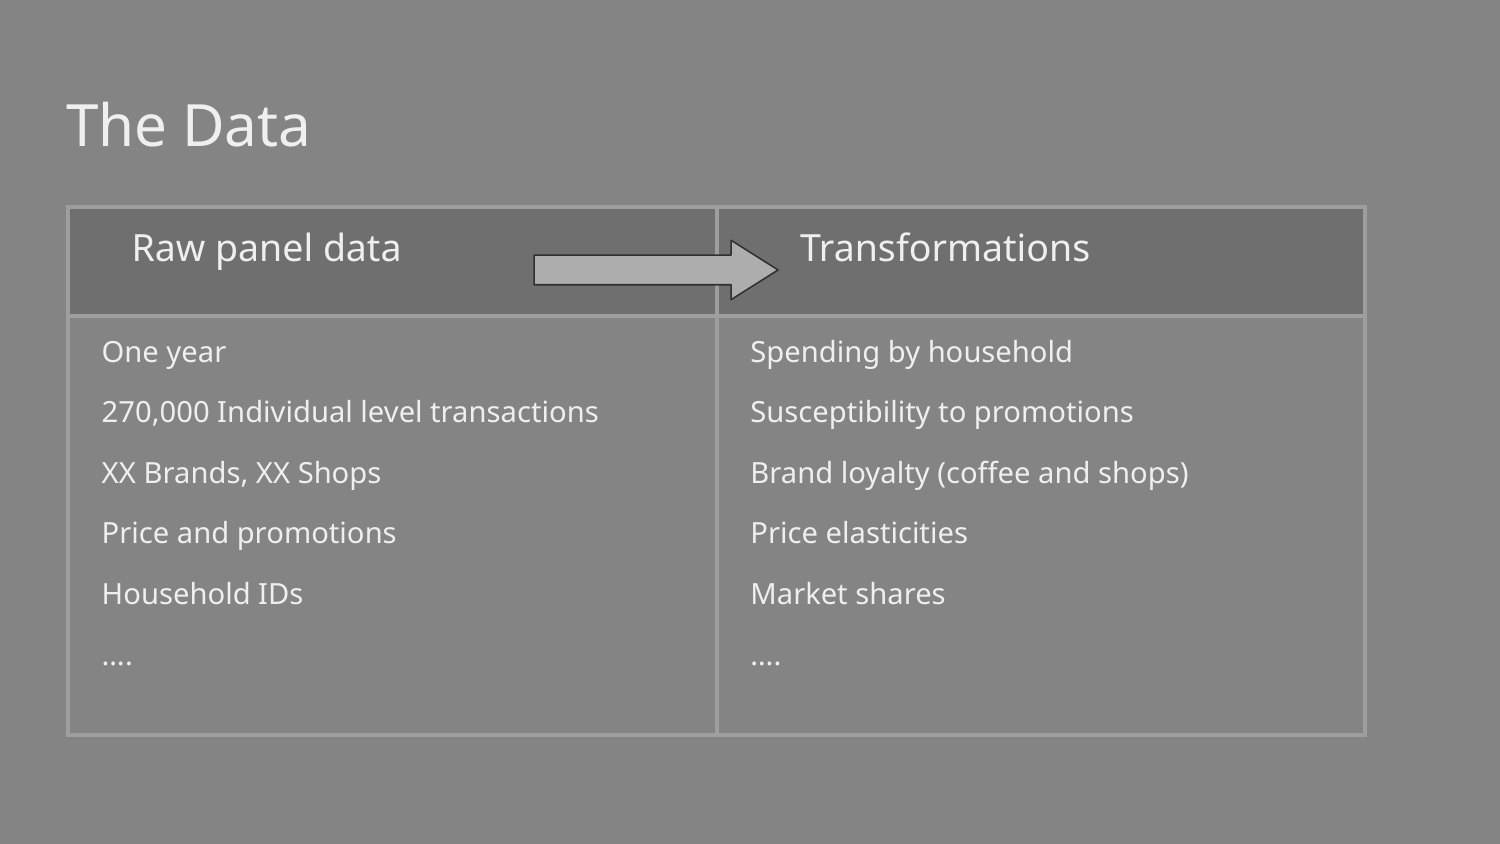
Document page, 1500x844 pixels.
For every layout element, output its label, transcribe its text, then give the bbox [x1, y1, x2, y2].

table_header Raw panel data [70, 209, 715, 314]
text_box [534, 240, 779, 300]
table_cell One year 270,000 Individual level transactions XX Brands, XX Shops Price and promotions Household IDs …. [70, 318, 715, 733]
table_header Transformations [719, 209, 1363, 314]
title The Data [51, 72, 1449, 167]
table_cell Spending by household Susceptibility to promotions Brand loyalty (coffee and shops) Price elasticities Market shares …. [719, 318, 1363, 733]
